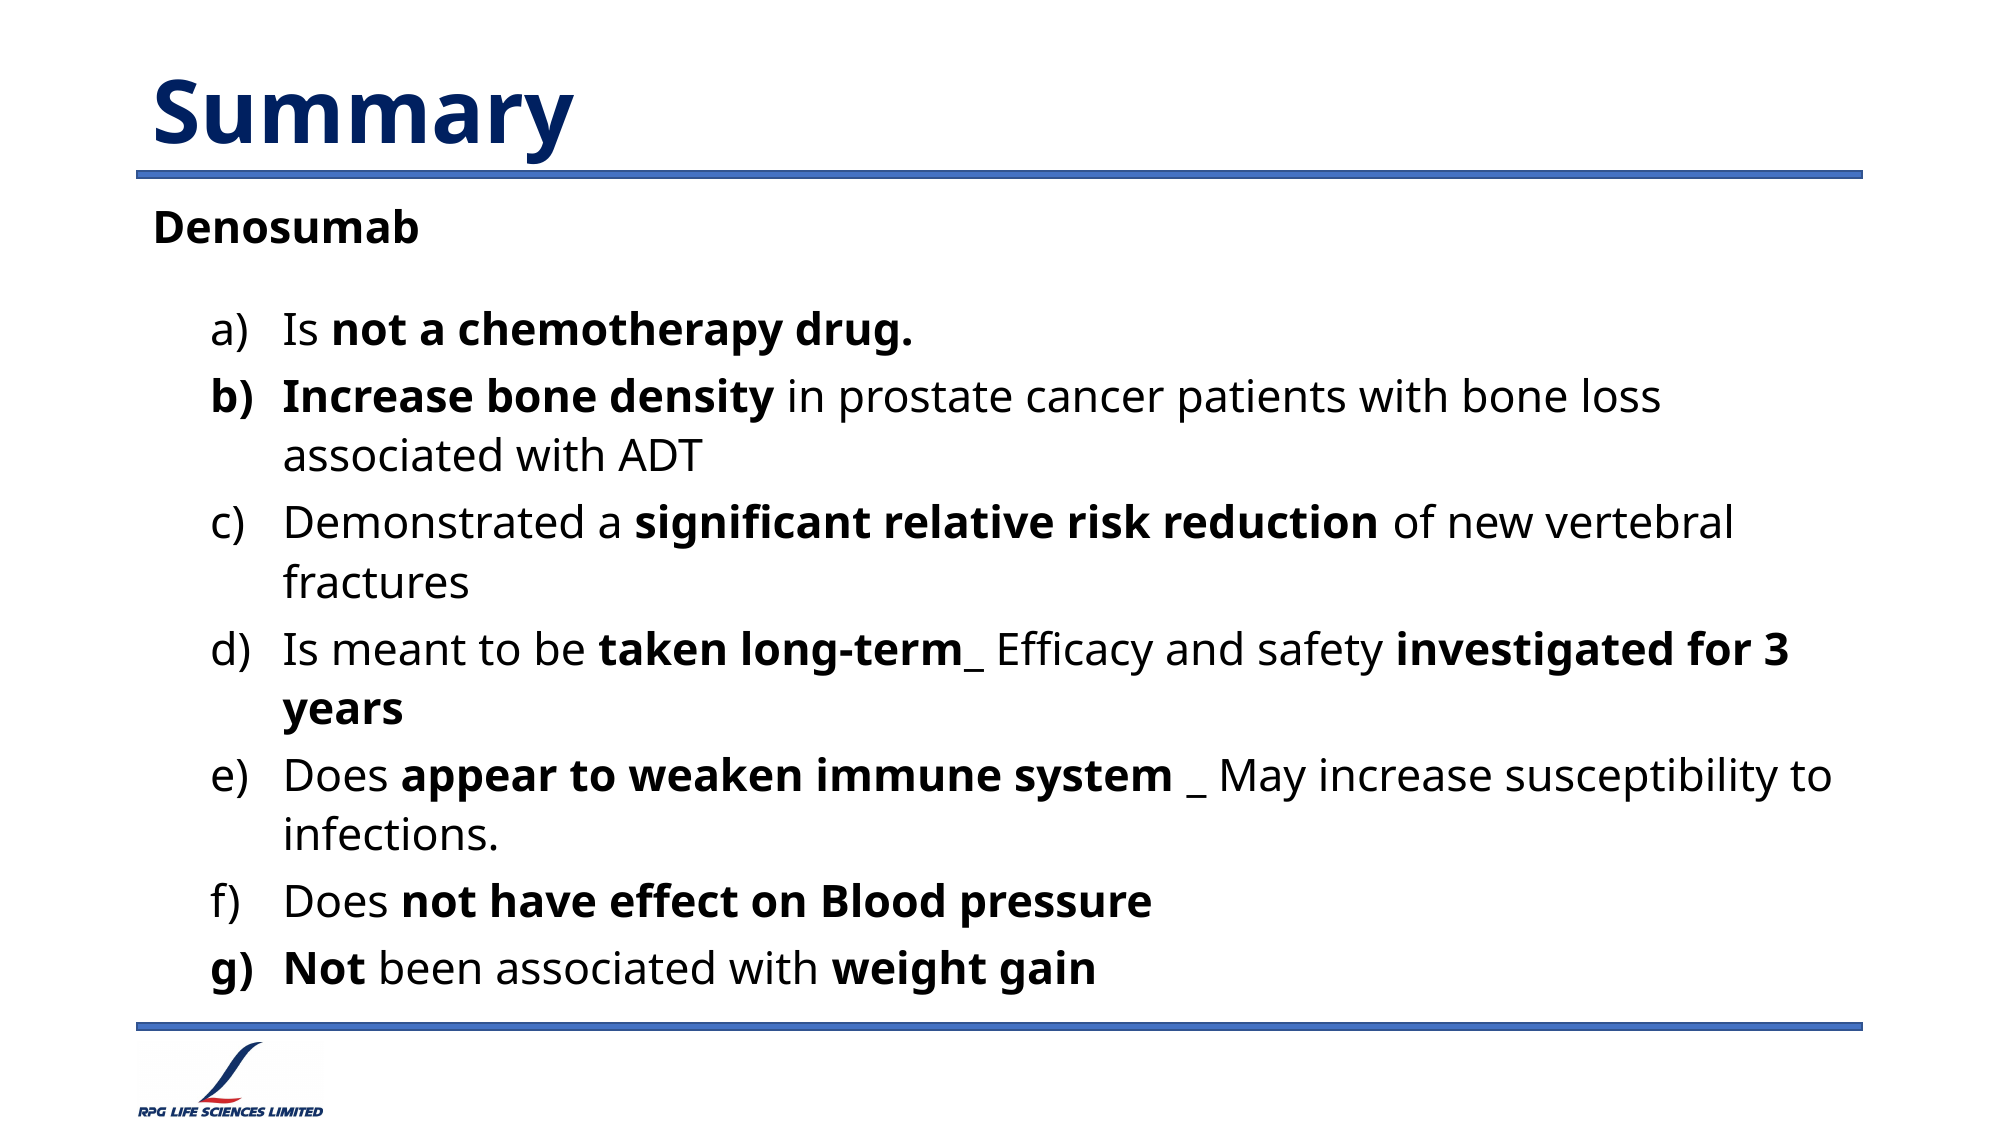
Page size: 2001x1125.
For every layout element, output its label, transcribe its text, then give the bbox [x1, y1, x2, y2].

title Summary [137, 59, 1863, 171]
list Denosumab Is not a chemotherapy drug. Increase bone density in prostate cancer patients with bone loss associated with ADT Demonstrated a significant relative risk reduction of new vertebral fractures Is meant to be taken long-term_ Efficacy and safety investigated for 3 years Does appear to weaken immune system _ May increase susceptibility to infections. Does not have effect on Blood pressure Not been associated with weight gain [137, 186, 1863, 1007]
picture [137, 1041, 324, 1118]
